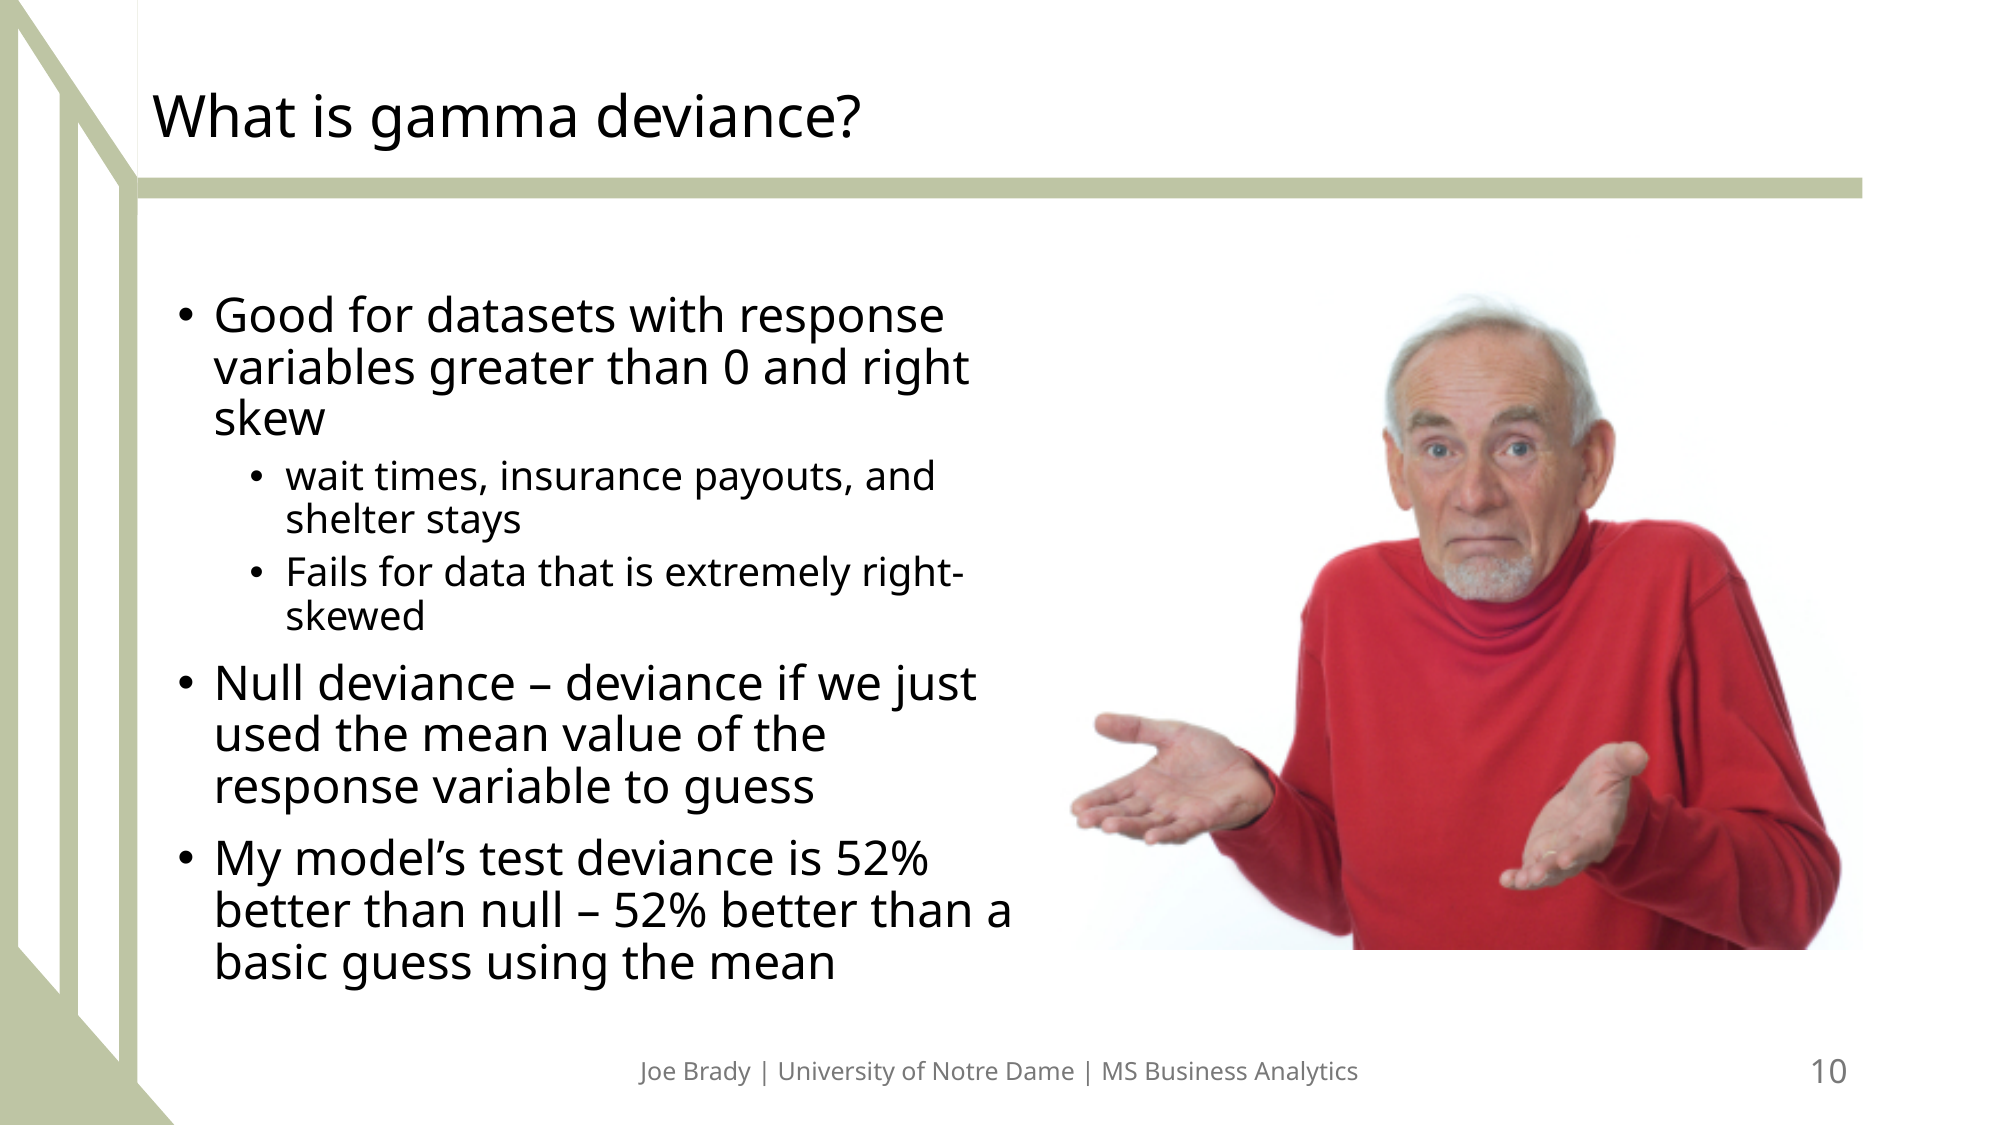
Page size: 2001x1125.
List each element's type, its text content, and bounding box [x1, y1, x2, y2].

slide_number 10 [1553, 1042, 1863, 1103]
picture [986, 235, 1863, 951]
title What is gamma deviance? [137, 59, 1863, 178]
footer Joe Brady | University of Notre Dame | MS Business Analytics [528, 1042, 1472, 1103]
text_box Good for datasets with response variables greater than 0 and right skew wait times, insurance payouts, and shelter stays Fails for data that is extremely right-skewed Null deviance – deviance if we just used the mean value of the response variable to guess My model’s test deviance is 52% better than null – 52% better than a basic guess using the mean [162, 283, 1063, 998]
